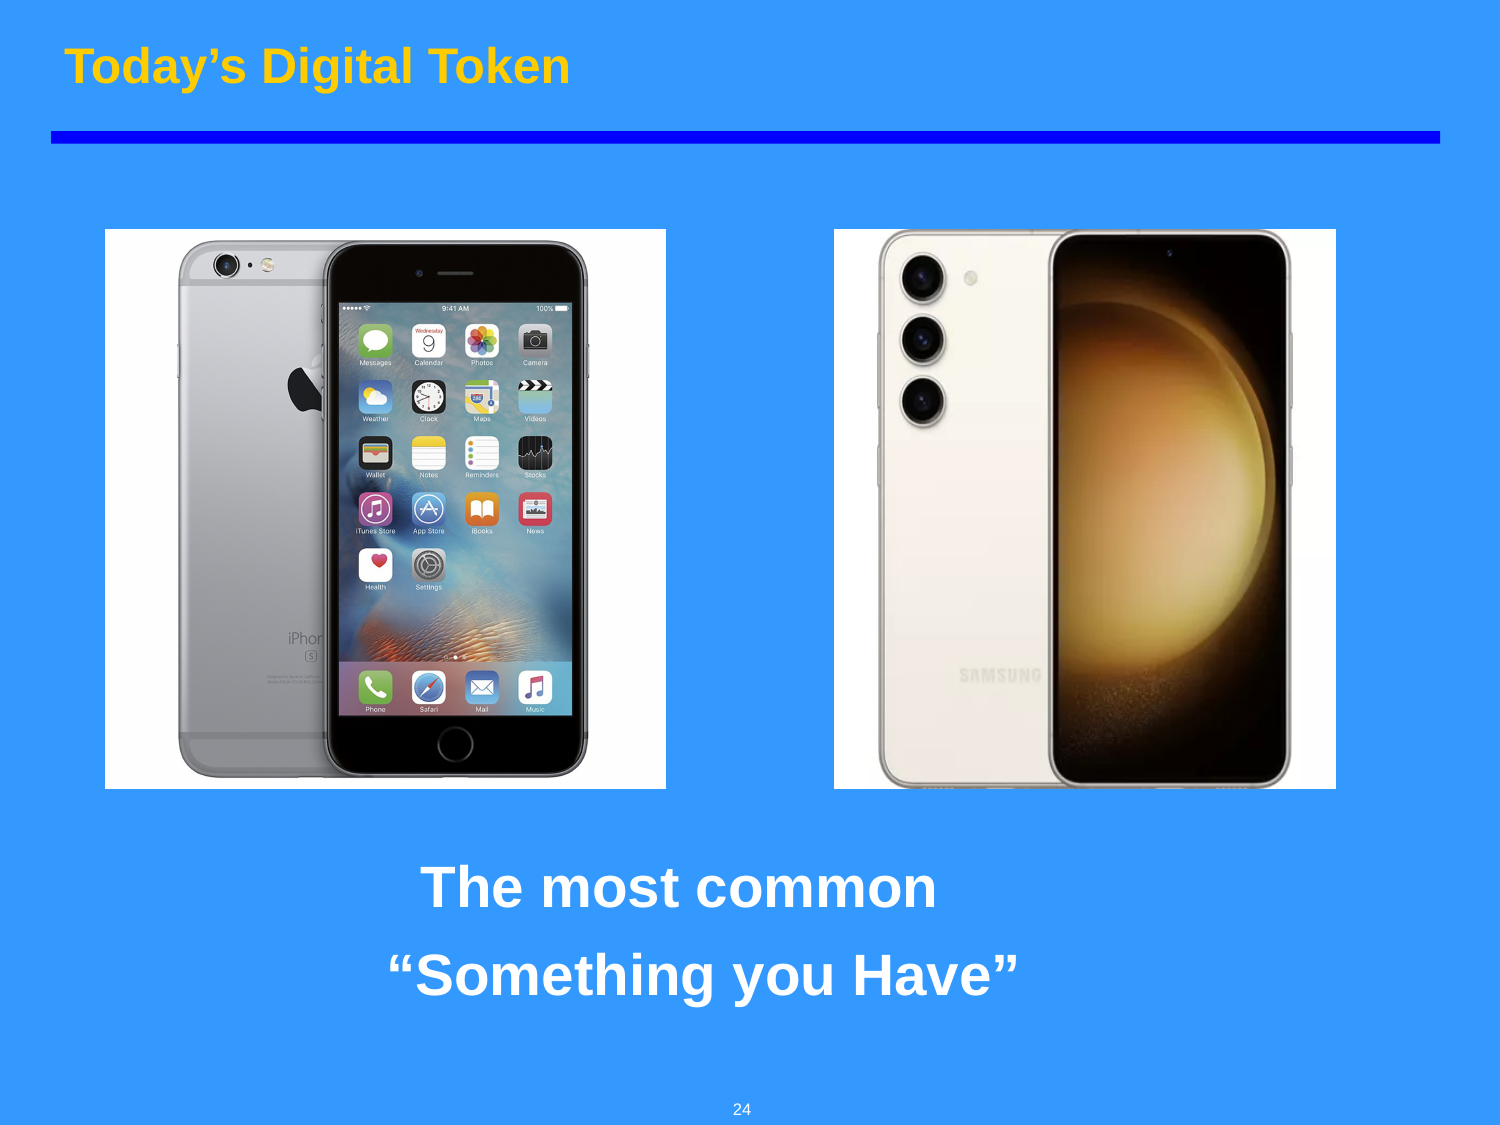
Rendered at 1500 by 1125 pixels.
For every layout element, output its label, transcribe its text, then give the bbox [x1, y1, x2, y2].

picture [834, 228, 1336, 790]
title Today’s Digital Token [48, 23, 1435, 112]
text_box The most common “Something you Have” [290, 754, 1121, 1014]
picture [105, 228, 666, 790]
slide_number 24 [585, 1071, 899, 1125]
